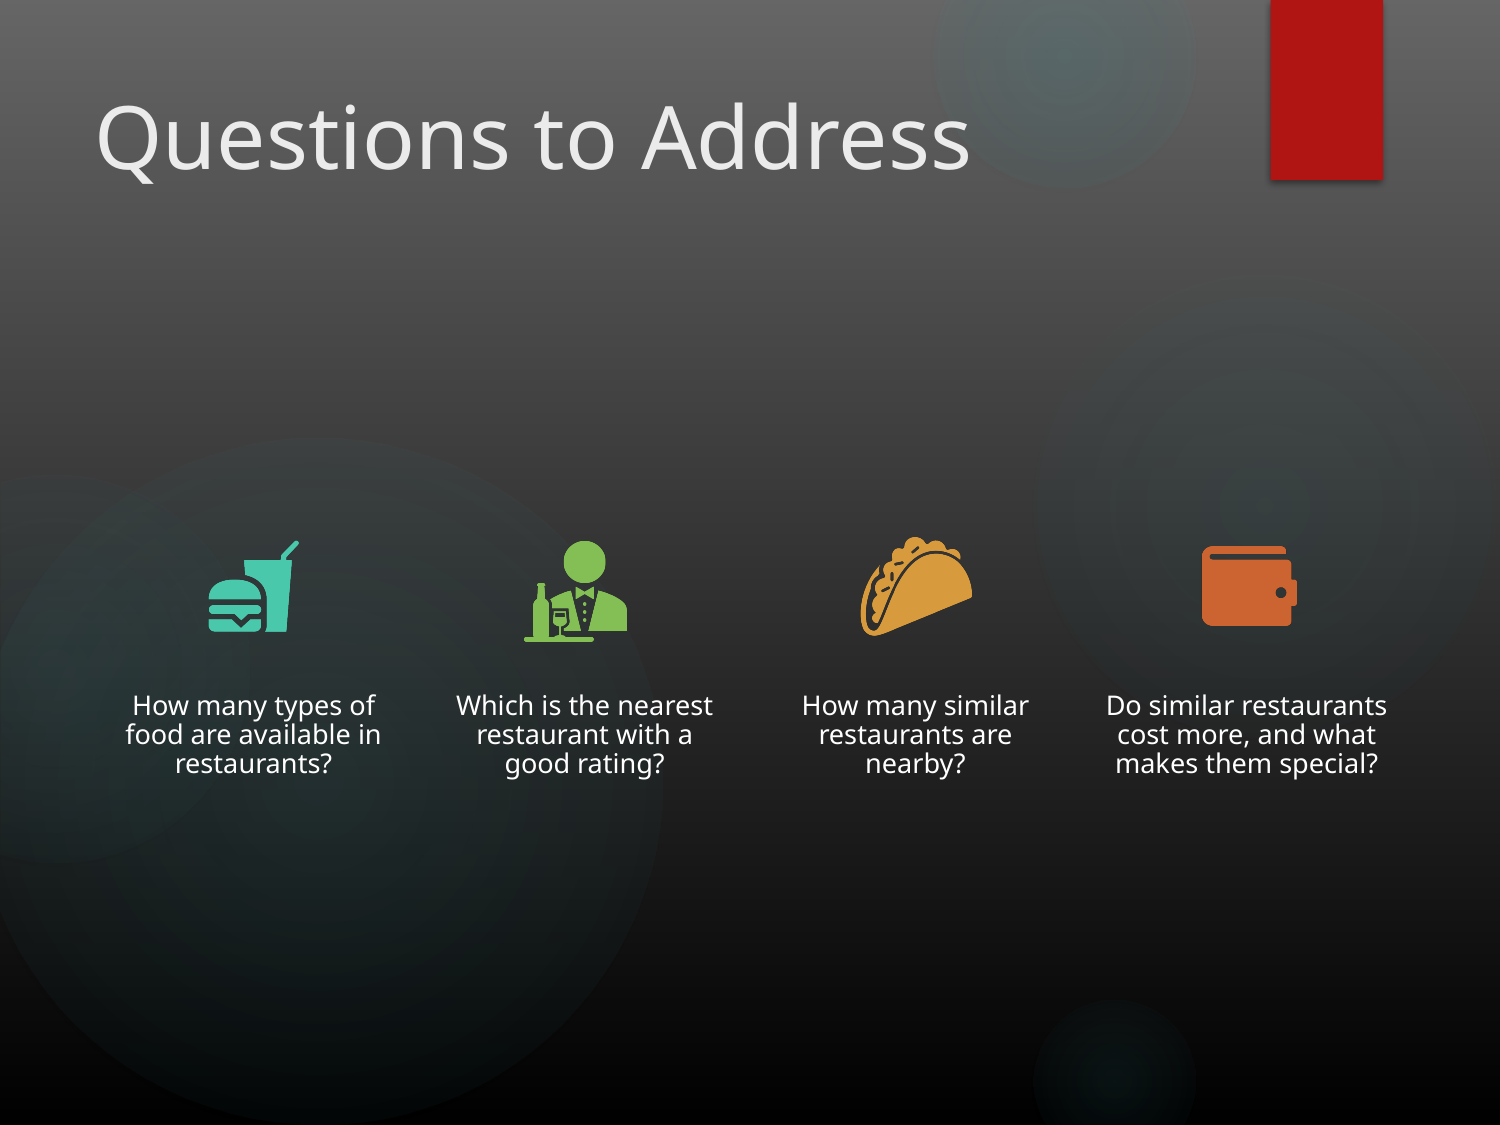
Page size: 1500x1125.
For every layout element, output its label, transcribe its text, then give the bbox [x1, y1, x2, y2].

title Questions to Address [79, 74, 1237, 304]
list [112, 415, 1388, 913]
